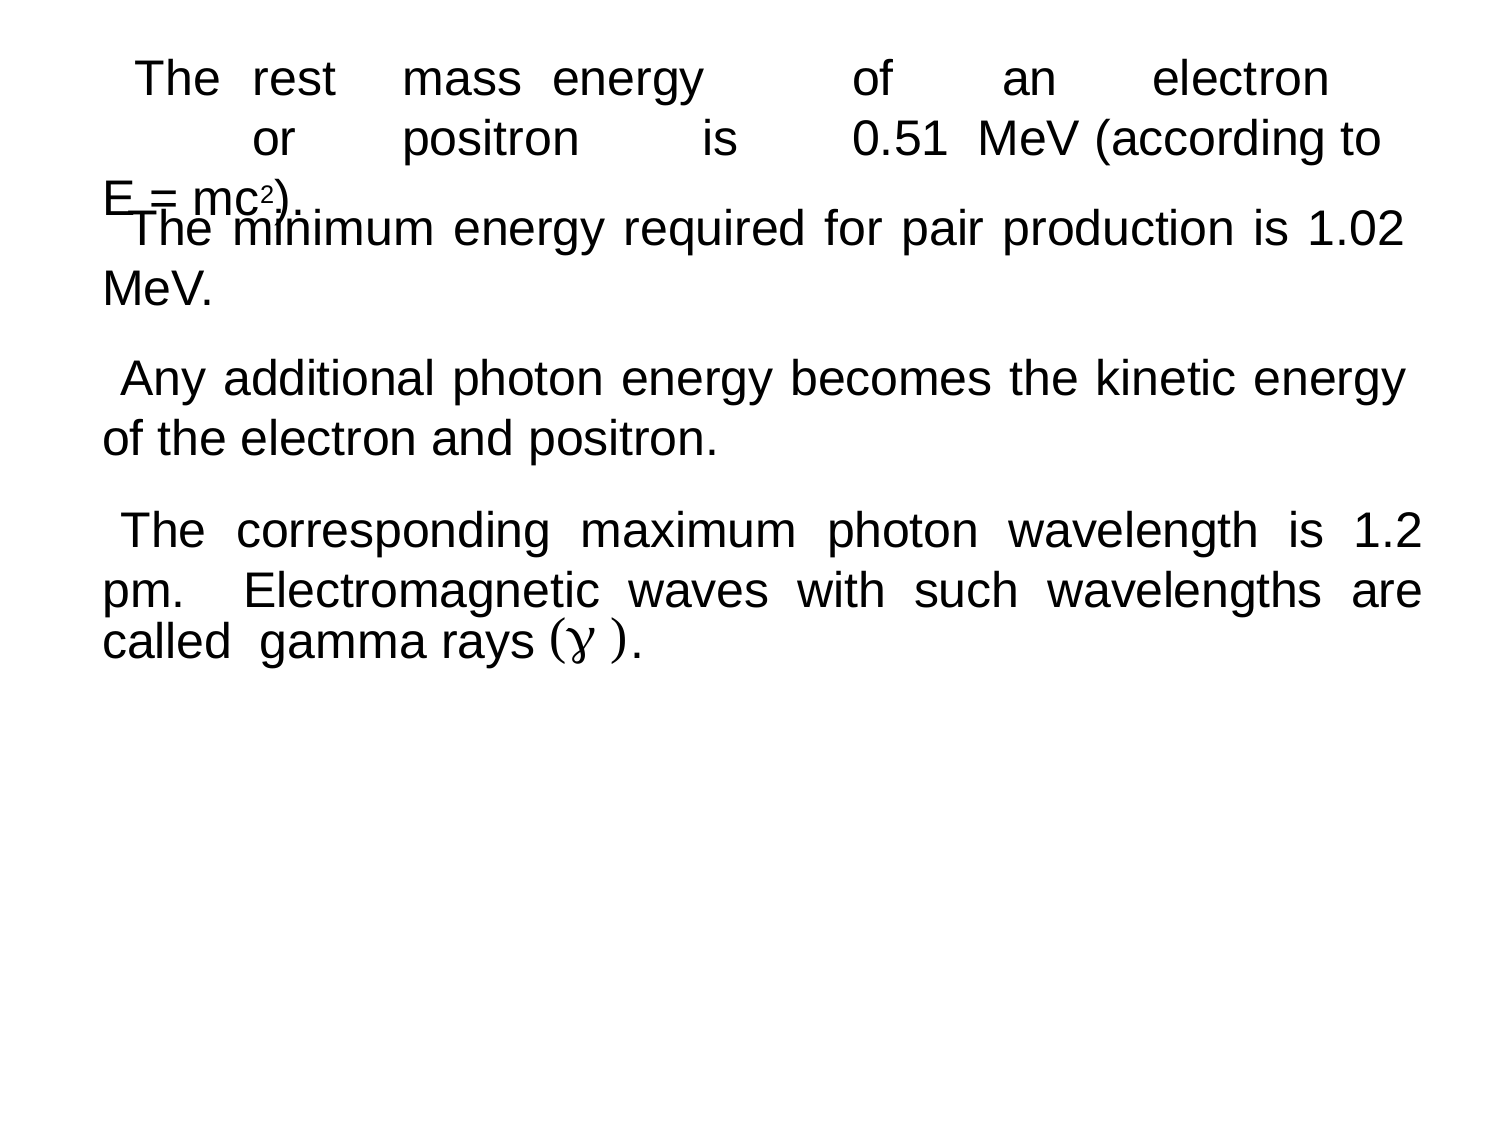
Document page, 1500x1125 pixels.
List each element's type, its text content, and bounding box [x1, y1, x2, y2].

title The rest mass energy of an electron or positron is 0.51 MeV (according to E = mc2). [98, 43, 1426, 193]
text_box The minimum energy required for pair production is 1.02 MeV. Any additional photon energy becomes the kinetic energy of the electron and positron. The corresponding maximum photon wavelength is 1.2 pm. Electromagnetic waves with such wavelengths are called gamma rays ( ). [93, 193, 1426, 678]
